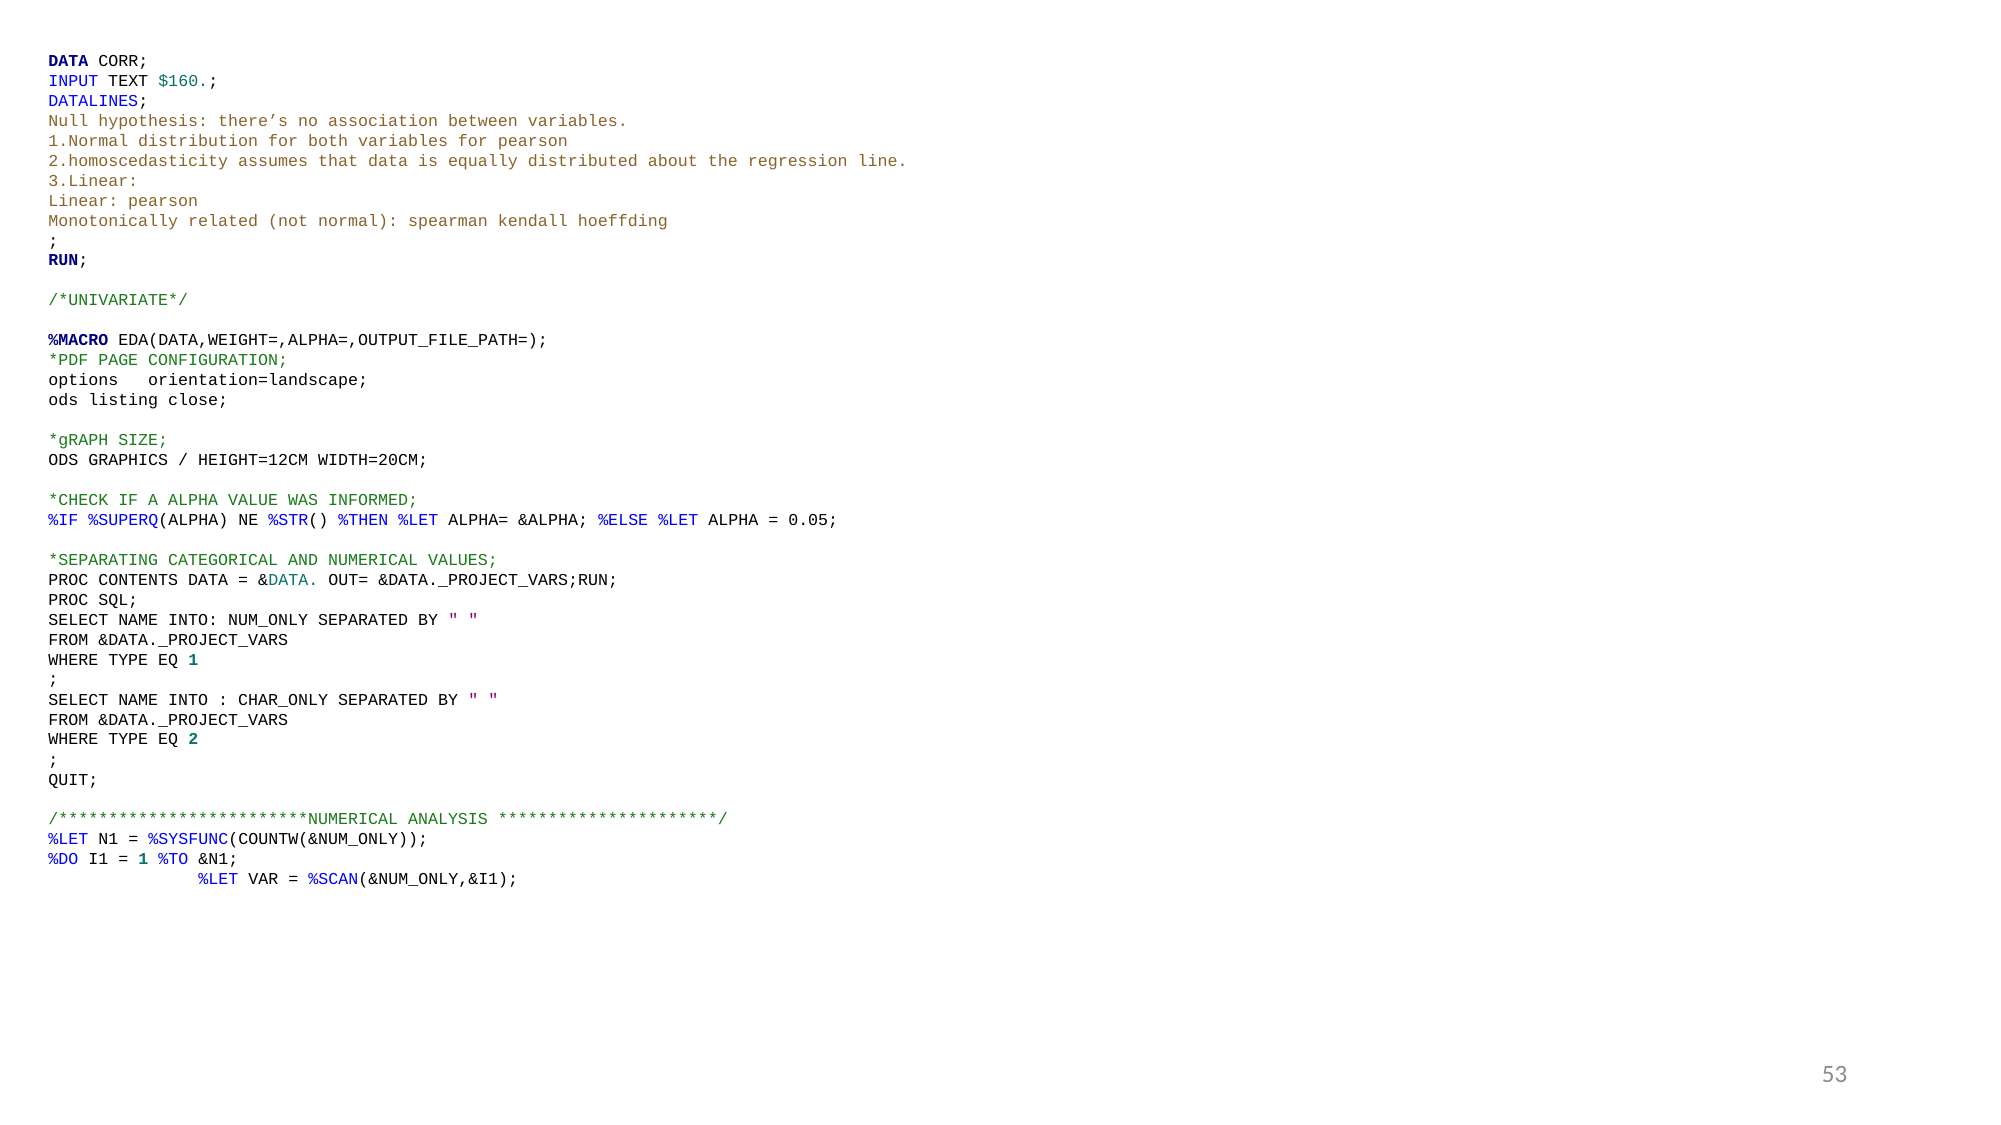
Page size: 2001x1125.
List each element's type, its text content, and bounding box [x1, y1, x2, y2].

slide_number 53 [1412, 1042, 1863, 1103]
text_box DATA CORR; INPUT TEXT $160.; DATALINES; Null hypothesis: there’s no association between variables. 1.Normal distribution for both variables for pearson 2.homoscedasticity assumes that data is equally distributed about the regression line. 3.Linear: Linear: pearson Monotonically related (not normal): spearman kendall hoeffding ; RUN; /*UNIVARIATE*/ %MACRO EDA(DATA,WEIGHT=,ALPHA=,OUTPUT_FILE_PATH=); *PDF PAGE CONFIGURATION; options orientation=landscape; ods listing close; *gRAPH SIZE; ODS GRAPHICS / HEIGHT=12CM WIDTH=20CM; *CHECK IF A ALPHA VALUE WAS INFORMED; %IF %SUPERQ(ALPHA) NE %STR() %THEN %LET ALPHA= &ALPHA; %ELSE %LET ALPHA = 0.05; *SEPARATING CATEGORICAL AND NUMERICAL VALUES; PROC CONTENTS DATA = &DATA. OUT= &DATA._PROJECT_VARS;RUN; PROC SQL; SELECT NAME INTO: NUM_ONLY SEPARATED BY " " FROM &DATA._PROJECT_VARS WHERE TYPE EQ 1 ; SELECT NAME INTO : CHAR_ONLY SEPARATED BY " " FROM &DATA._PROJECT_VARS WHERE TYPE EQ 2 ; QUIT; /*************************NUMERICAL ANALYSIS **********************/ %LET N1 = %SYSFUNC(COUNTW(&NUM_ONLY)); %DO I1 = 1 %TO &N1; %LET VAR = %SCAN(&NUM_ONLY,&I1); [33, 22, 2000, 896]
